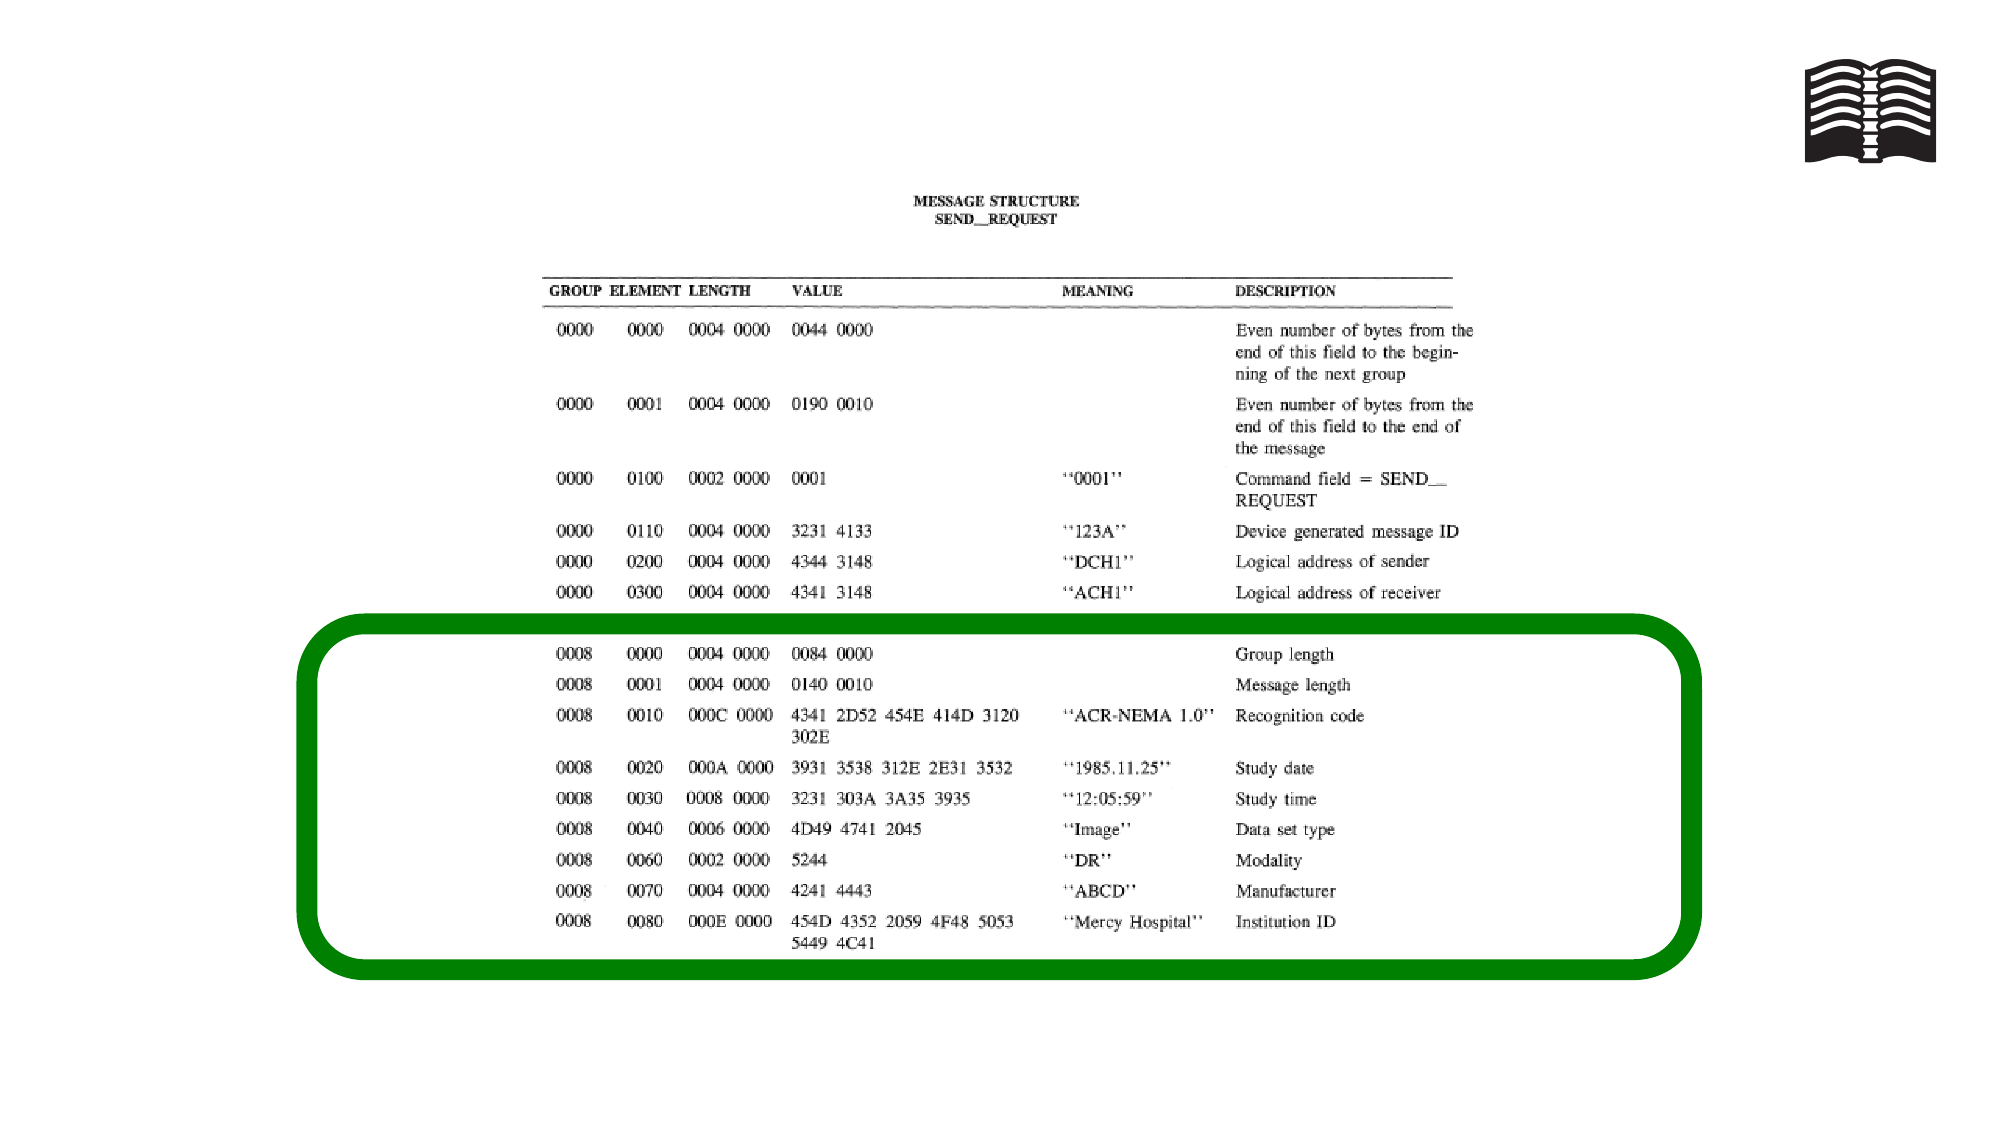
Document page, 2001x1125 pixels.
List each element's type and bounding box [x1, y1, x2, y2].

text_box [306, 623, 1692, 970]
picture [520, 171, 1490, 955]
